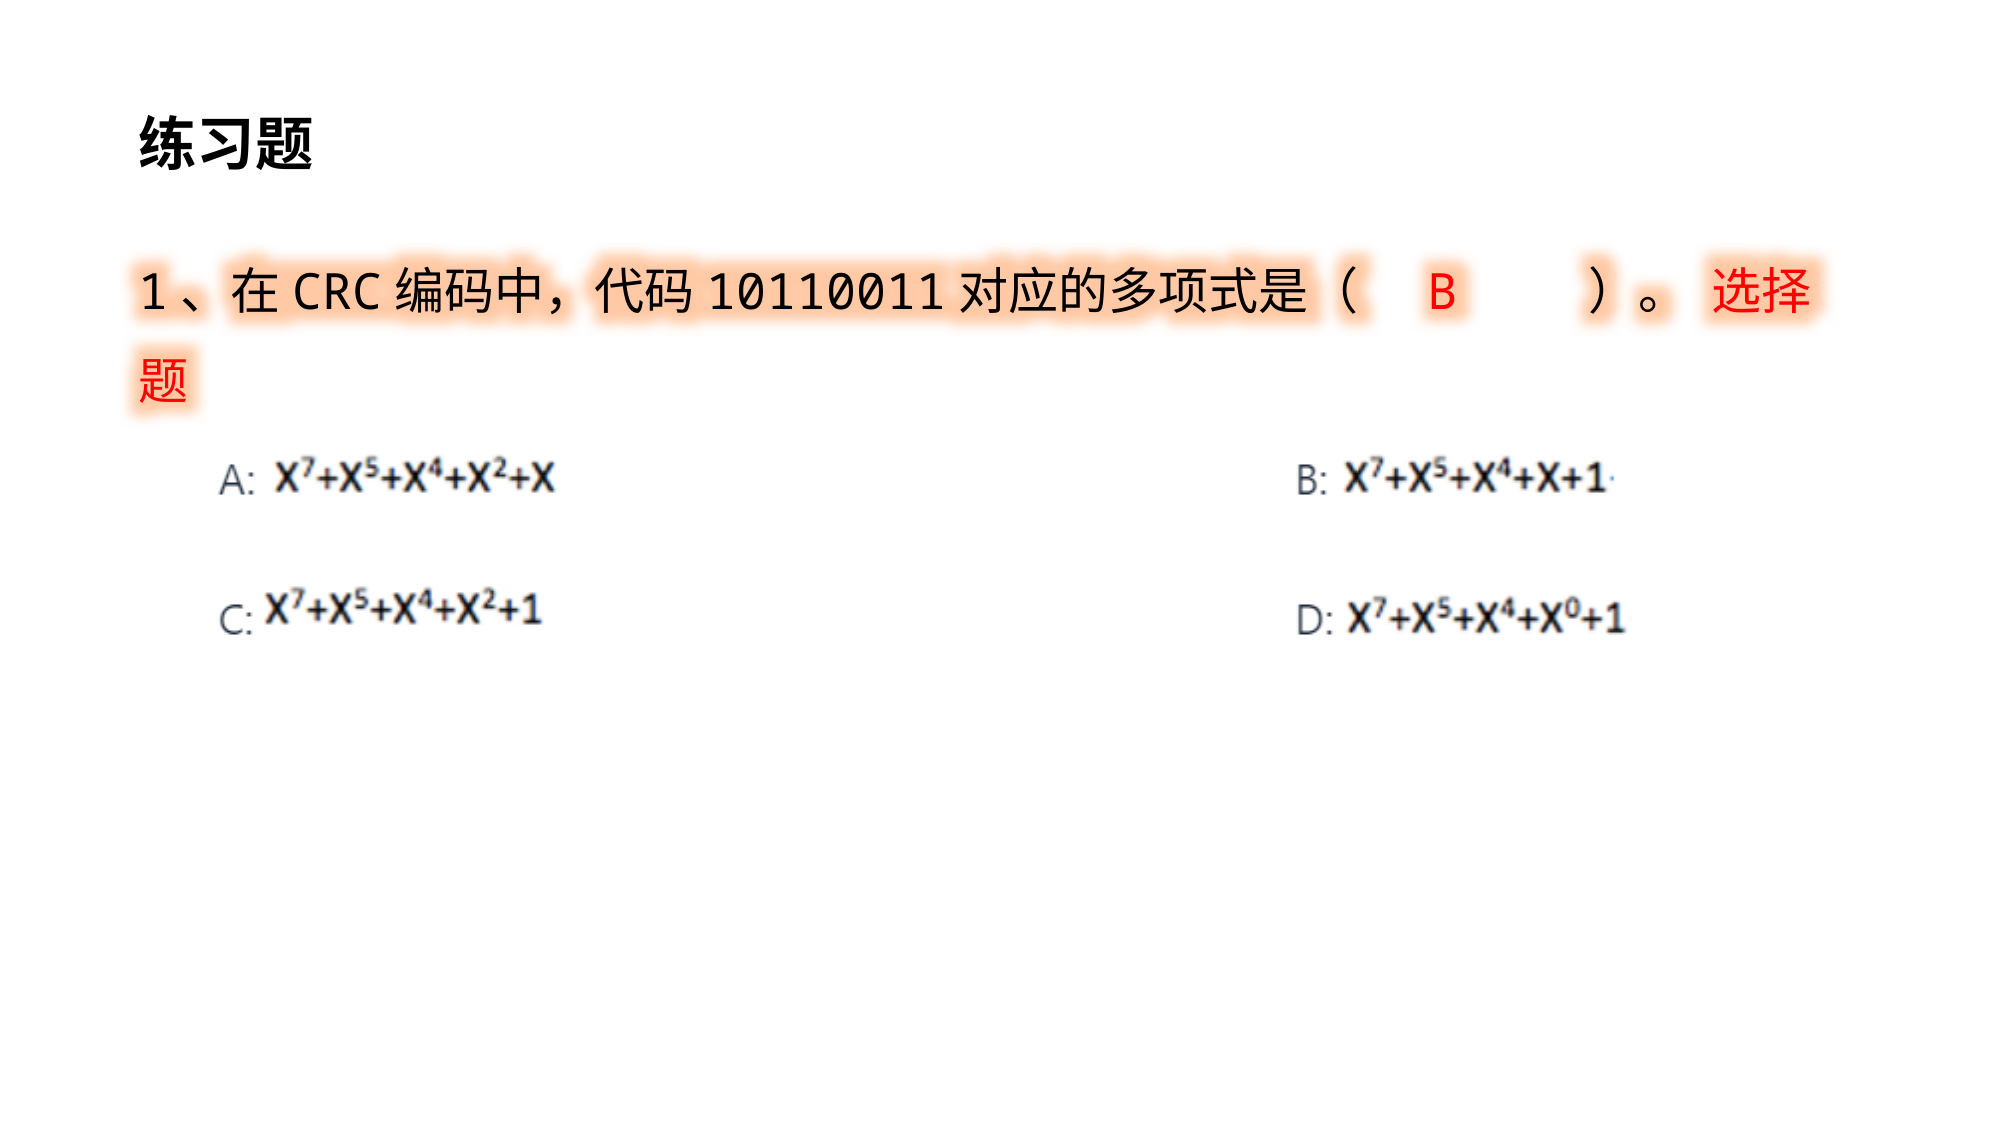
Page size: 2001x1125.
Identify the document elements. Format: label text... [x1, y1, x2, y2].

picture [193, 431, 1682, 669]
text_box 练习题 [120, 97, 1568, 187]
text_box 1、在CRC编码中，代码10110011对应的多项式是（ B ）。 选择题 [120, 219, 1839, 1047]
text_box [117, 216, 1843, 1051]
text_box L=800bit R=1Gbit/s v=200000km/s 求D？ D=（(L/R)*v）/2=80m [113, 212, 1847, 1055]
